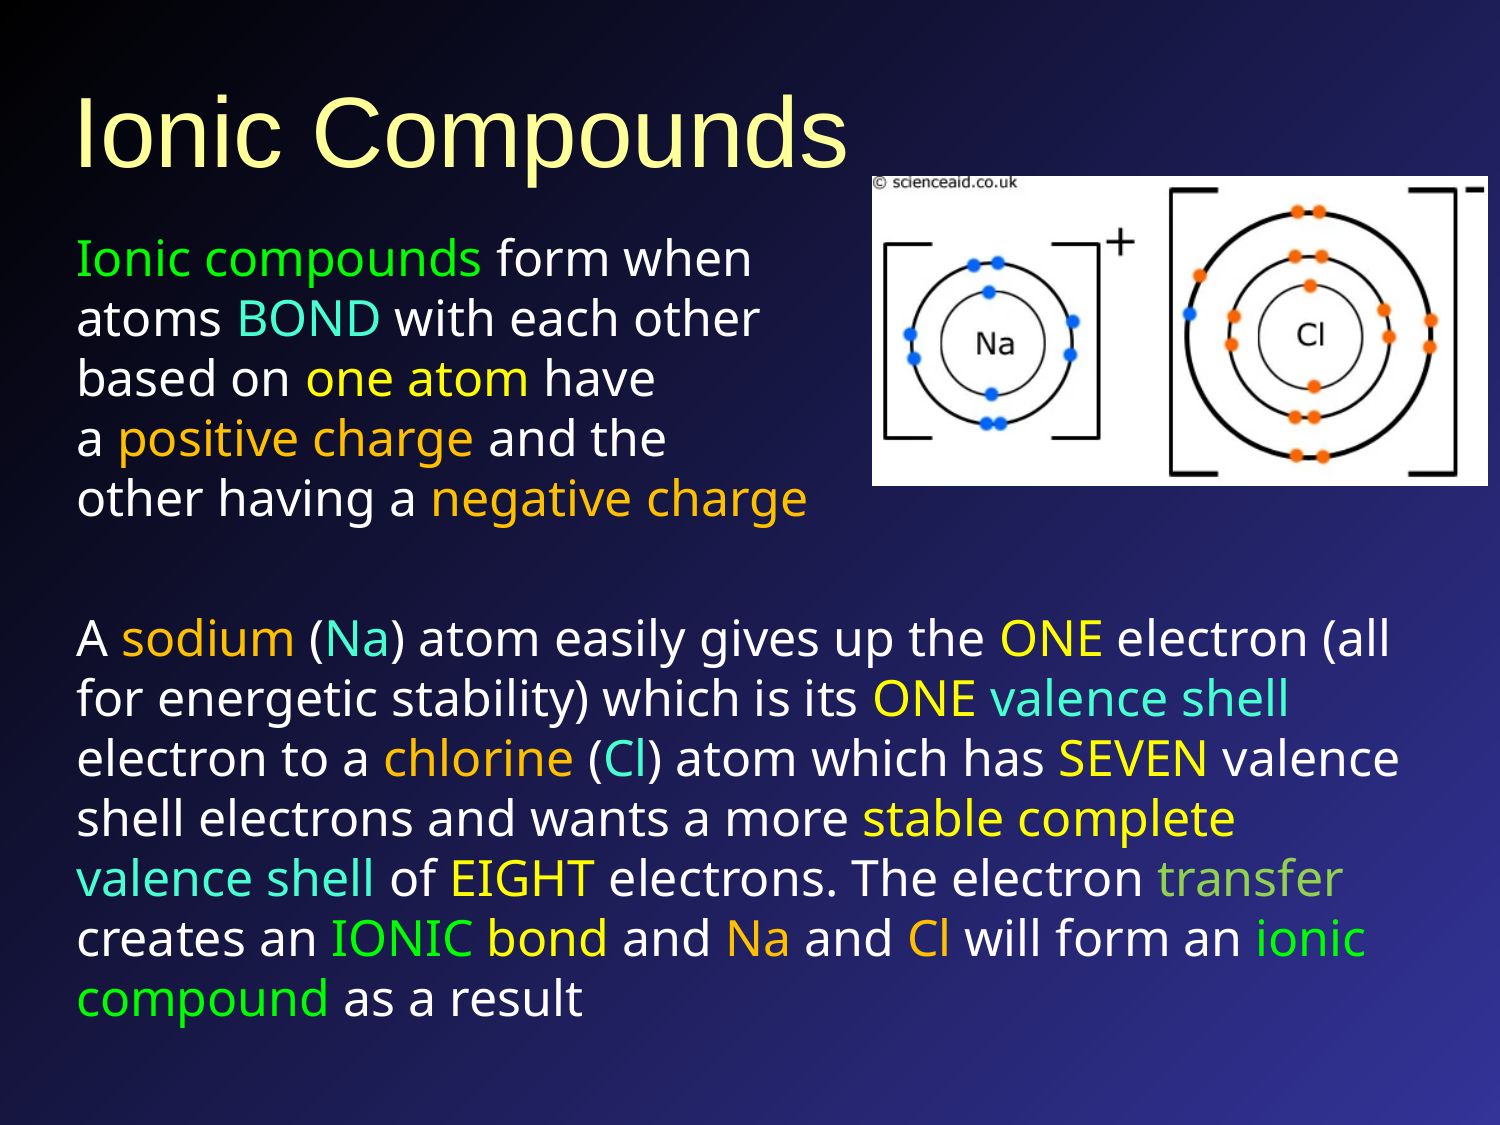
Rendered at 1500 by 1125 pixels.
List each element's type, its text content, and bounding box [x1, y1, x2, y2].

list Ionic compounds form when atoms BOND with each other based on one atom have a positive charge and the other having a negative charge A sodium (Na) atom easily gives up the ONE electron (all for energetic stability) which is its ONE valence shell electron to a chlorine (Cl) atom which has SEVEN valence shell electrons and wants a more stable complete valence shell of EIGHT electrons. The electron transfer creates an IONIC bond and Na and Cl will form an ionic compound as a result [60, 218, 1438, 1075]
picture [871, 176, 1488, 486]
title Ionic Compounds [57, 59, 1440, 197]
